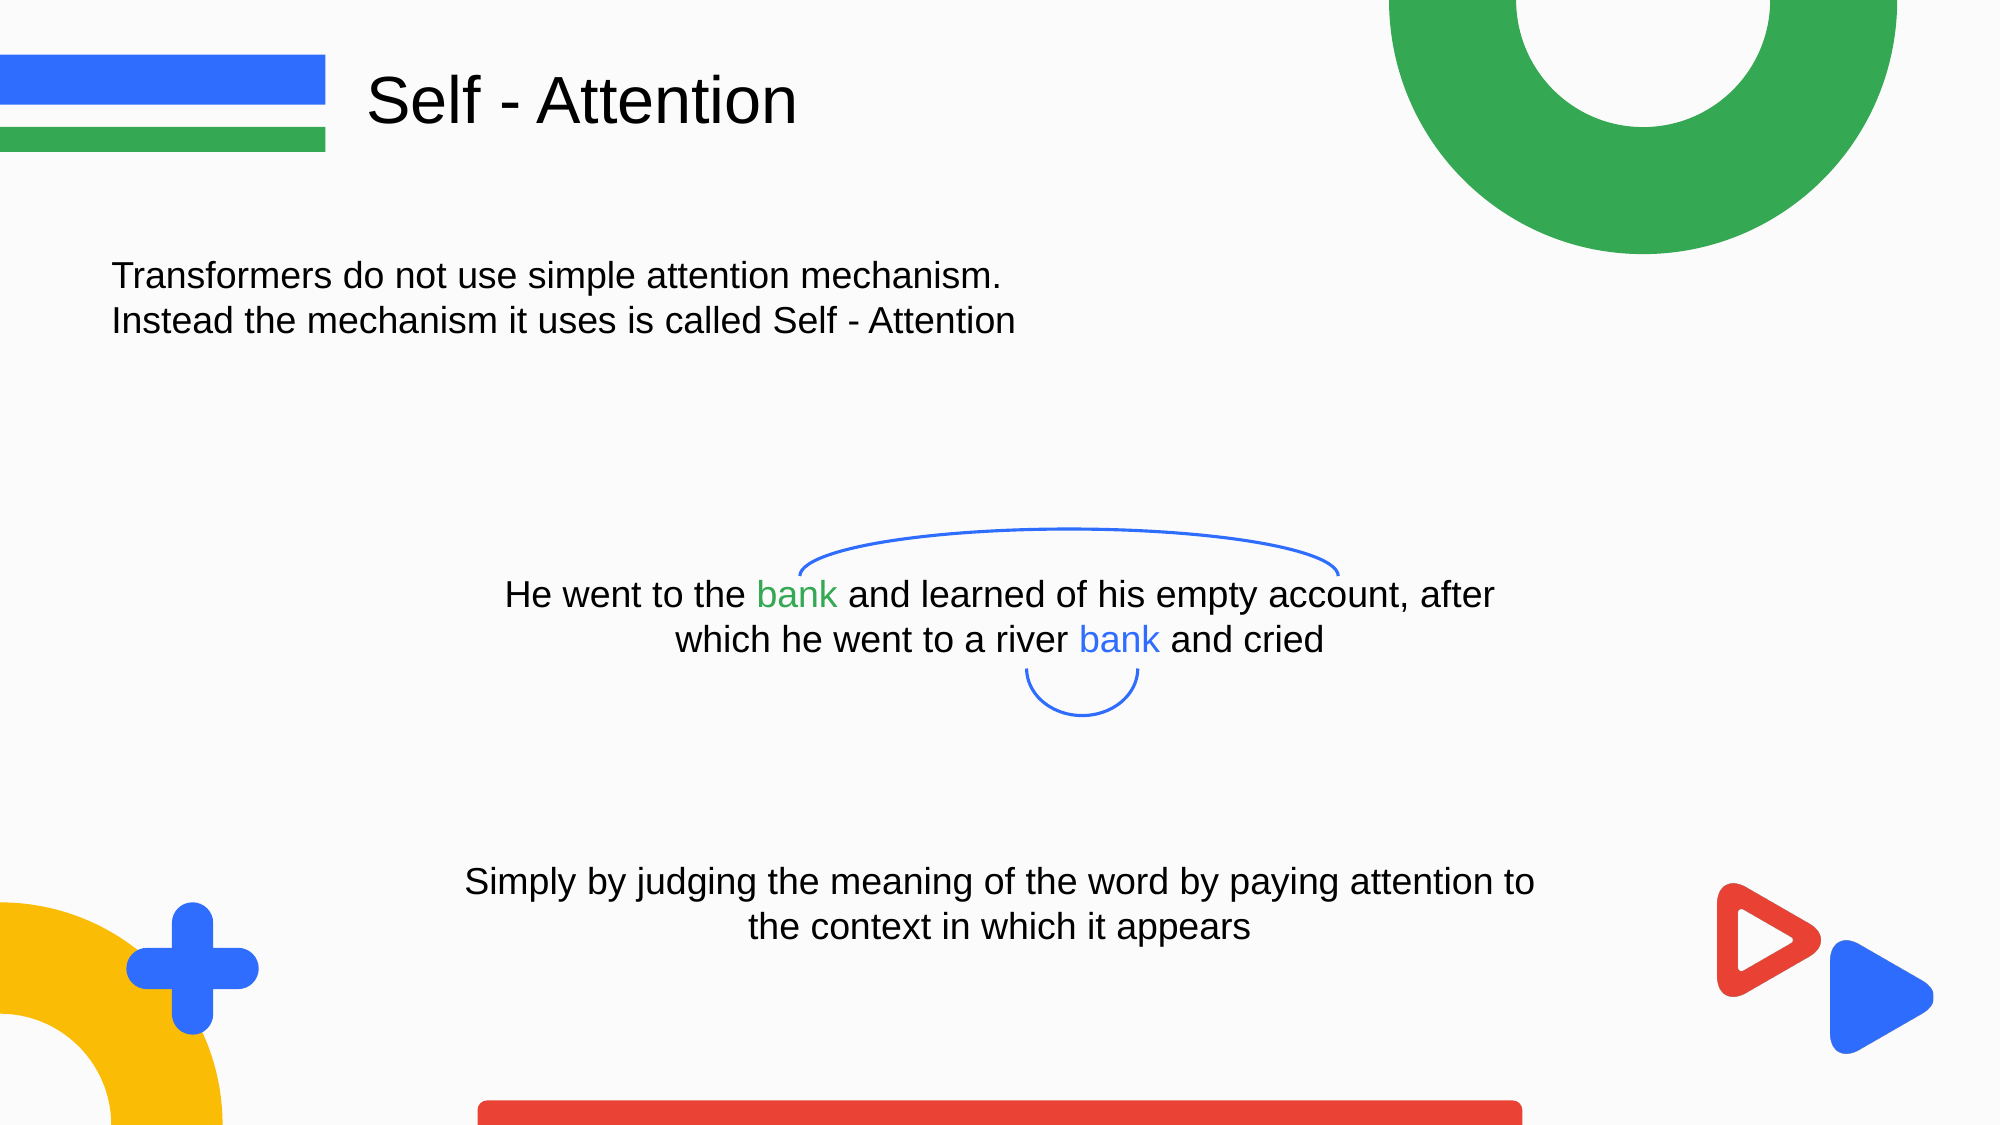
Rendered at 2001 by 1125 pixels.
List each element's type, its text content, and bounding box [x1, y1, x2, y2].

picture [1830, 940, 1934, 1054]
text_box Transformers do not use simple attention mechanism. Instead the mechanism it uses is called Self - Attention [96, 243, 1425, 349]
text_box Self - Attention [351, 49, 1380, 145]
picture [1717, 883, 1821, 997]
text_box [1026, 668, 1139, 717]
text_box He went to the bank and learned of his empty account, after which he went to a river bank and cried [440, 562, 1560, 668]
text_box [799, 528, 1339, 577]
text_box Simply by judging the meaning of the word by paying attention to the context in which it appears [440, 849, 1560, 954]
